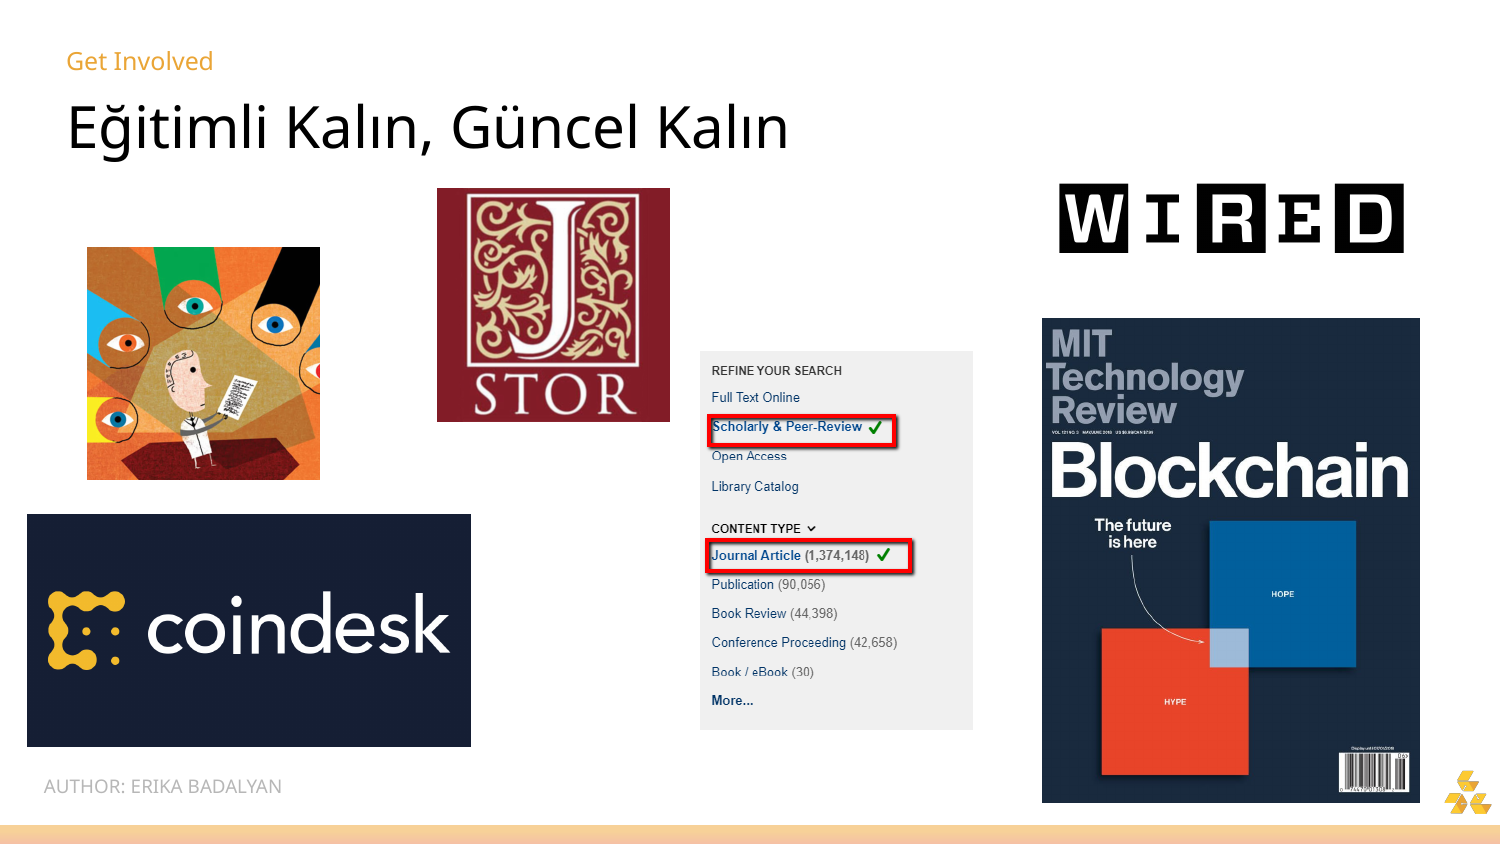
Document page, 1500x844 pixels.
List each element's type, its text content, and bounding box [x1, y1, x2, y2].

picture [1444, 769, 1493, 818]
text_box AUTHOR: ERIKA BADALYAN [38, 756, 369, 834]
picture [437, 188, 671, 422]
picture [700, 351, 974, 730]
title Get Involved [51, 30, 1445, 74]
picture [87, 246, 320, 480]
picture [1042, 318, 1420, 804]
picture [1058, 153, 1404, 292]
picture [0, 825, 1500, 844]
title Eğitimli Kalın, Güncel Kalın [51, 74, 1445, 169]
picture [26, 514, 472, 748]
